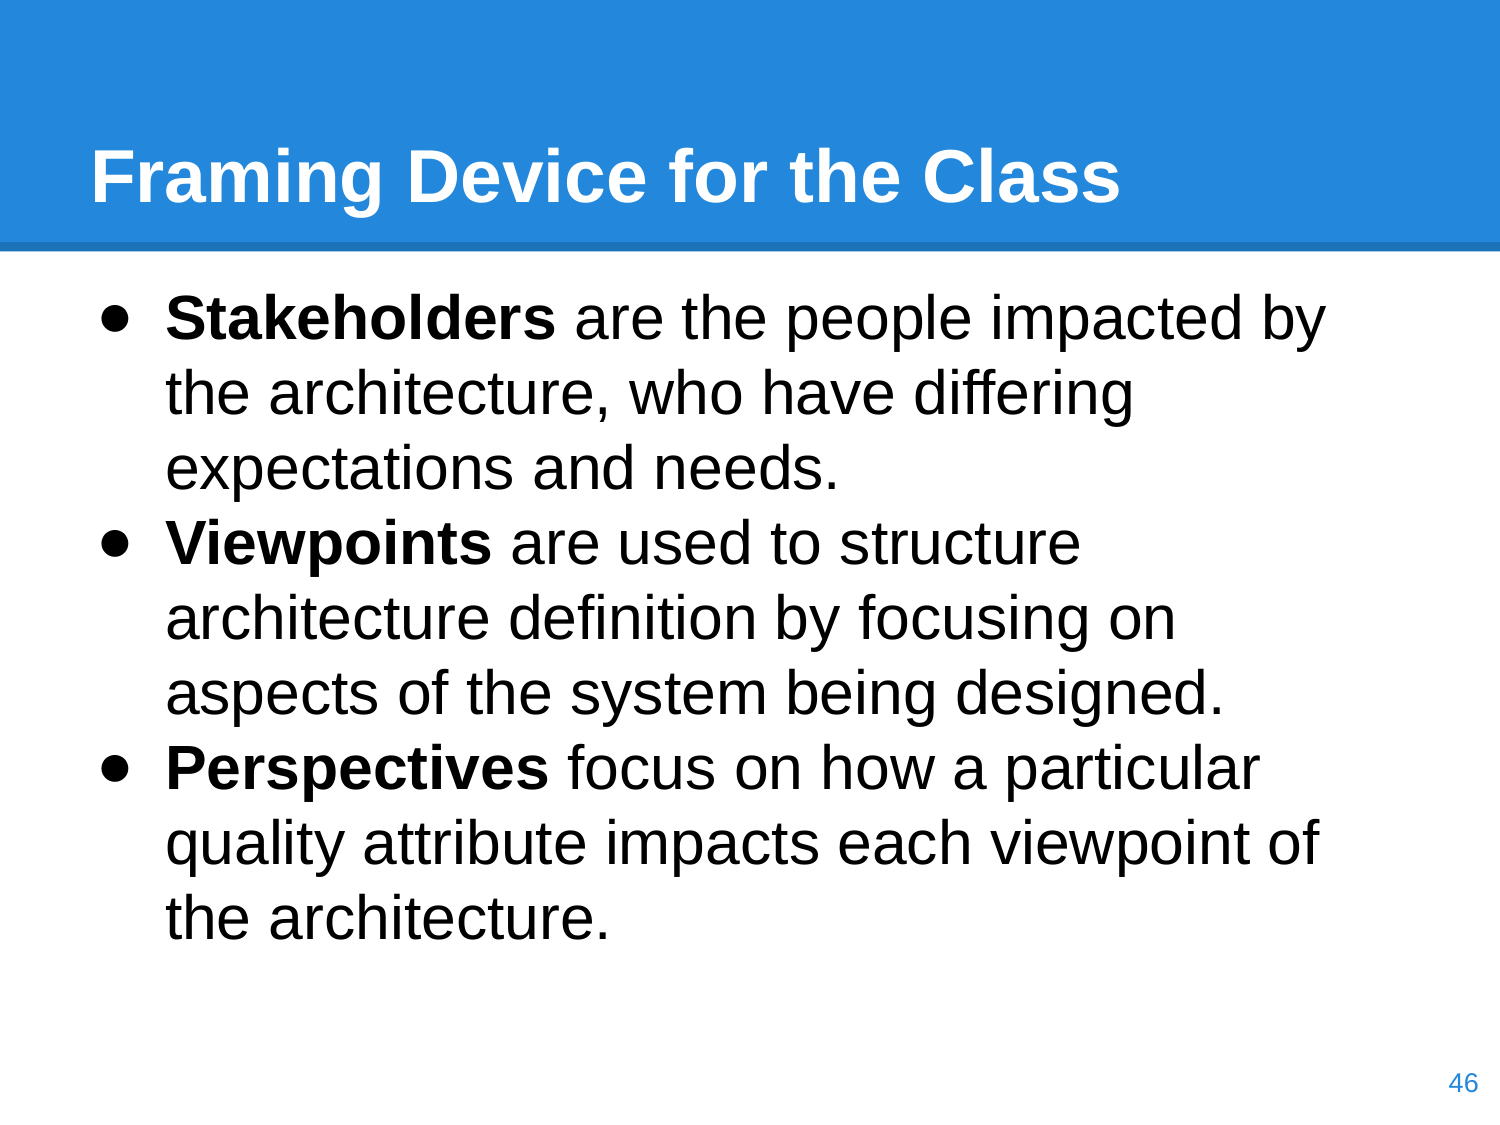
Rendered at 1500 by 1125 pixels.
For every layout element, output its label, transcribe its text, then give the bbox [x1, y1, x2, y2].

slide_number ‹#› [1403, 1038, 1494, 1125]
title Framing Device for the Class [75, 45, 1425, 233]
list Stakeholders are the people impacted by the architecture, who have differing expectations and needs. Viewpoints are used to structure architecture definition by focusing on aspects of the system being designed. Perspectives focus on how a particular quality attribute impacts each viewpoint of the architecture. [75, 262, 1425, 1078]
